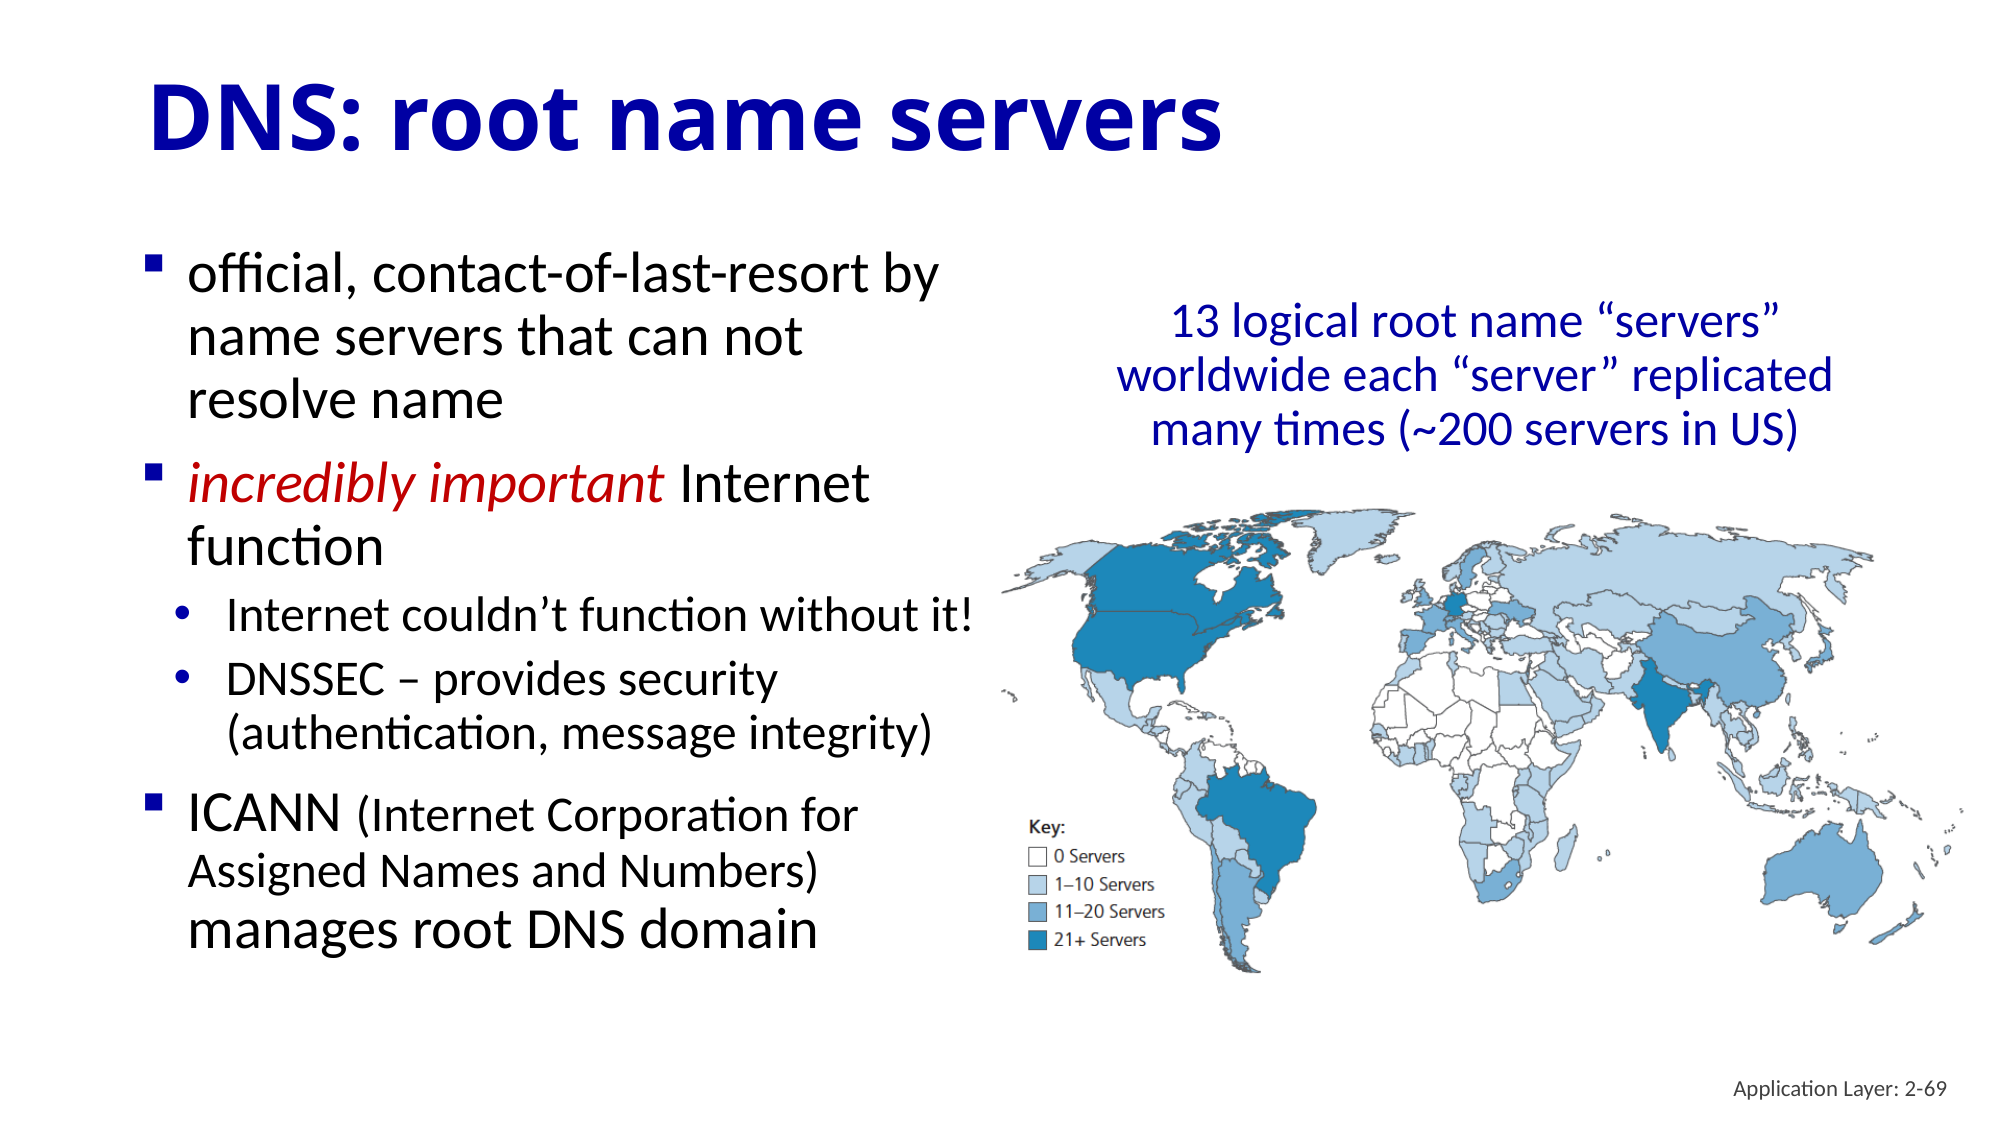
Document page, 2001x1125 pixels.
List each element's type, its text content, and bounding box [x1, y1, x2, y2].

slide_number Application Layer: 2- [1512, 1056, 1963, 1117]
text_box official, contact-of-last-resort by name servers that can not resolve name incredibly important Internet function Internet couldn’t function without it! DNSSEC – provides security (authentication, message integrity) ICANN (Internet Corporation for Assigned Names and Numbers) manages root DNS domain [106, 234, 1000, 638]
title DNS: root name servers [131, 47, 1856, 195]
text_box 13 logical root name “servers” worldwide each “server” replicated many times (~200 servers in US) [1053, 287, 1898, 468]
picture [972, 468, 2000, 994]
